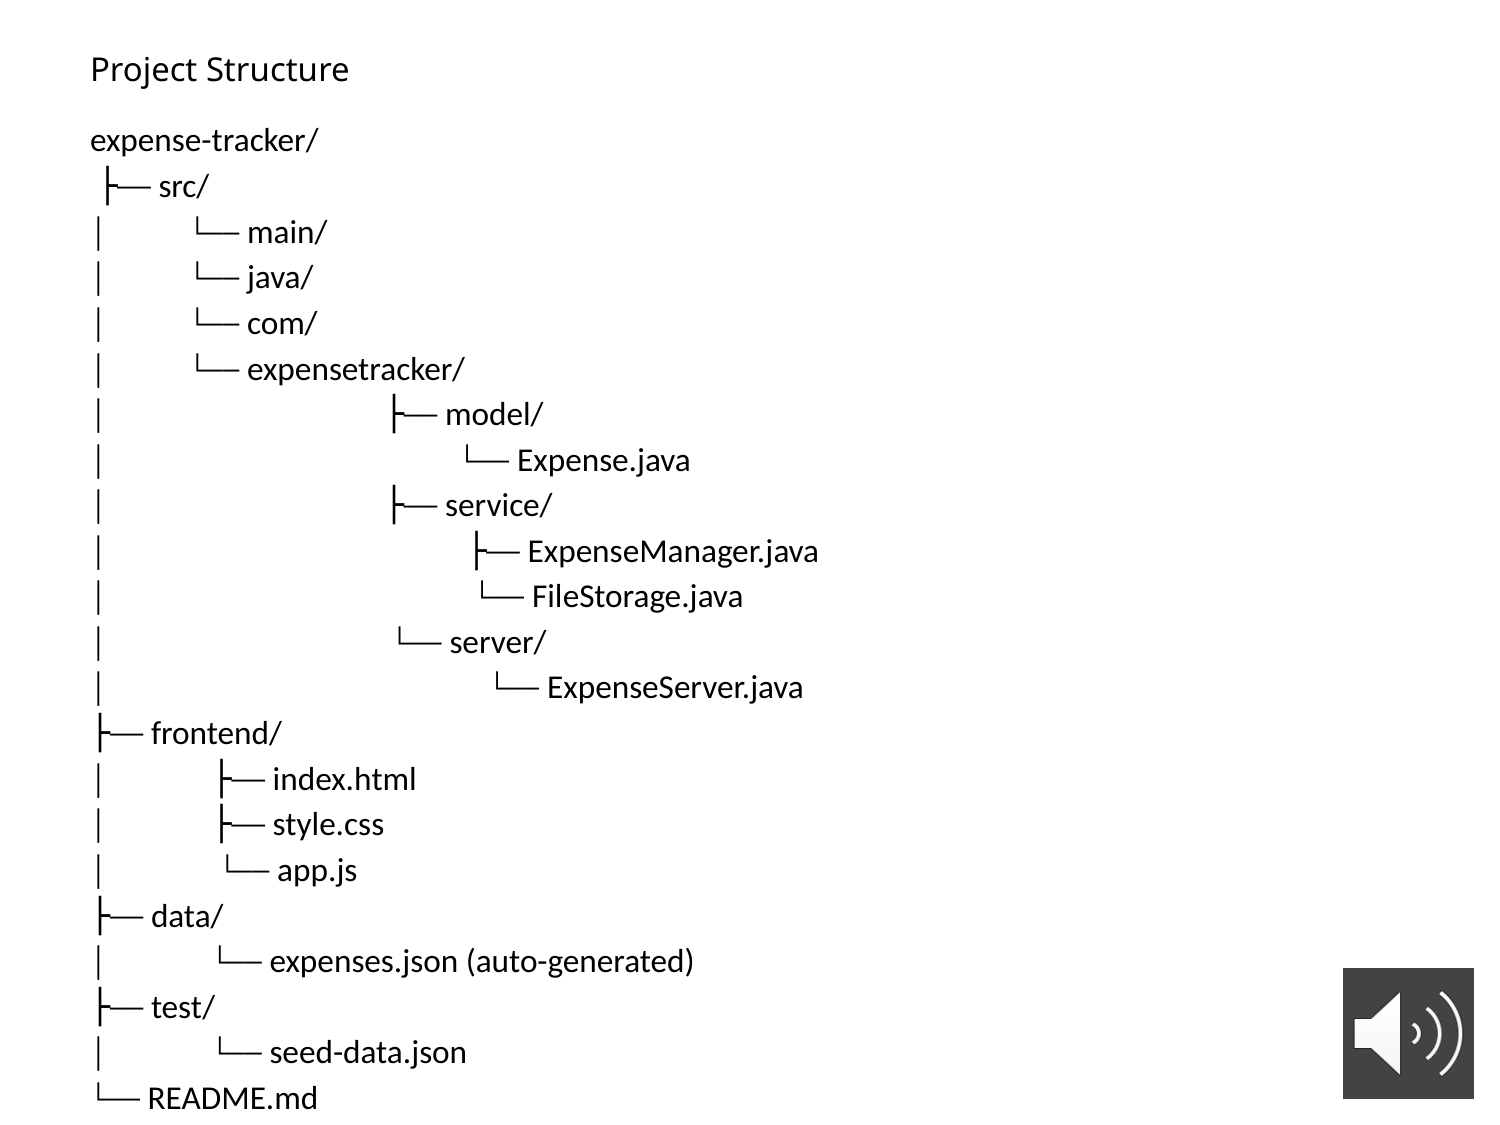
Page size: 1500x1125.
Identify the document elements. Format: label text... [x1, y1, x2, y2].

title Project Structure [75, 45, 1425, 96]
list expense-tracker/ ├── src/ │ └── main/ │ └── java/ │ └── com/ │ └── expensetracker/ │ ├── model/ │ └── Expense.java │ ├── service/ │ ├── ExpenseManager.java │ └── FileStorage.java │ └── server/ │ └── ExpenseServer.java ├── frontend/ │ ├── index.html │ ├── style.css │ └── app.js ├── data/ │ └── expenses.json (auto-generated) ├── test/ │ └── seed-data.json └── README.md [75, 115, 1425, 1125]
picture [1341, 966, 1475, 1100]
